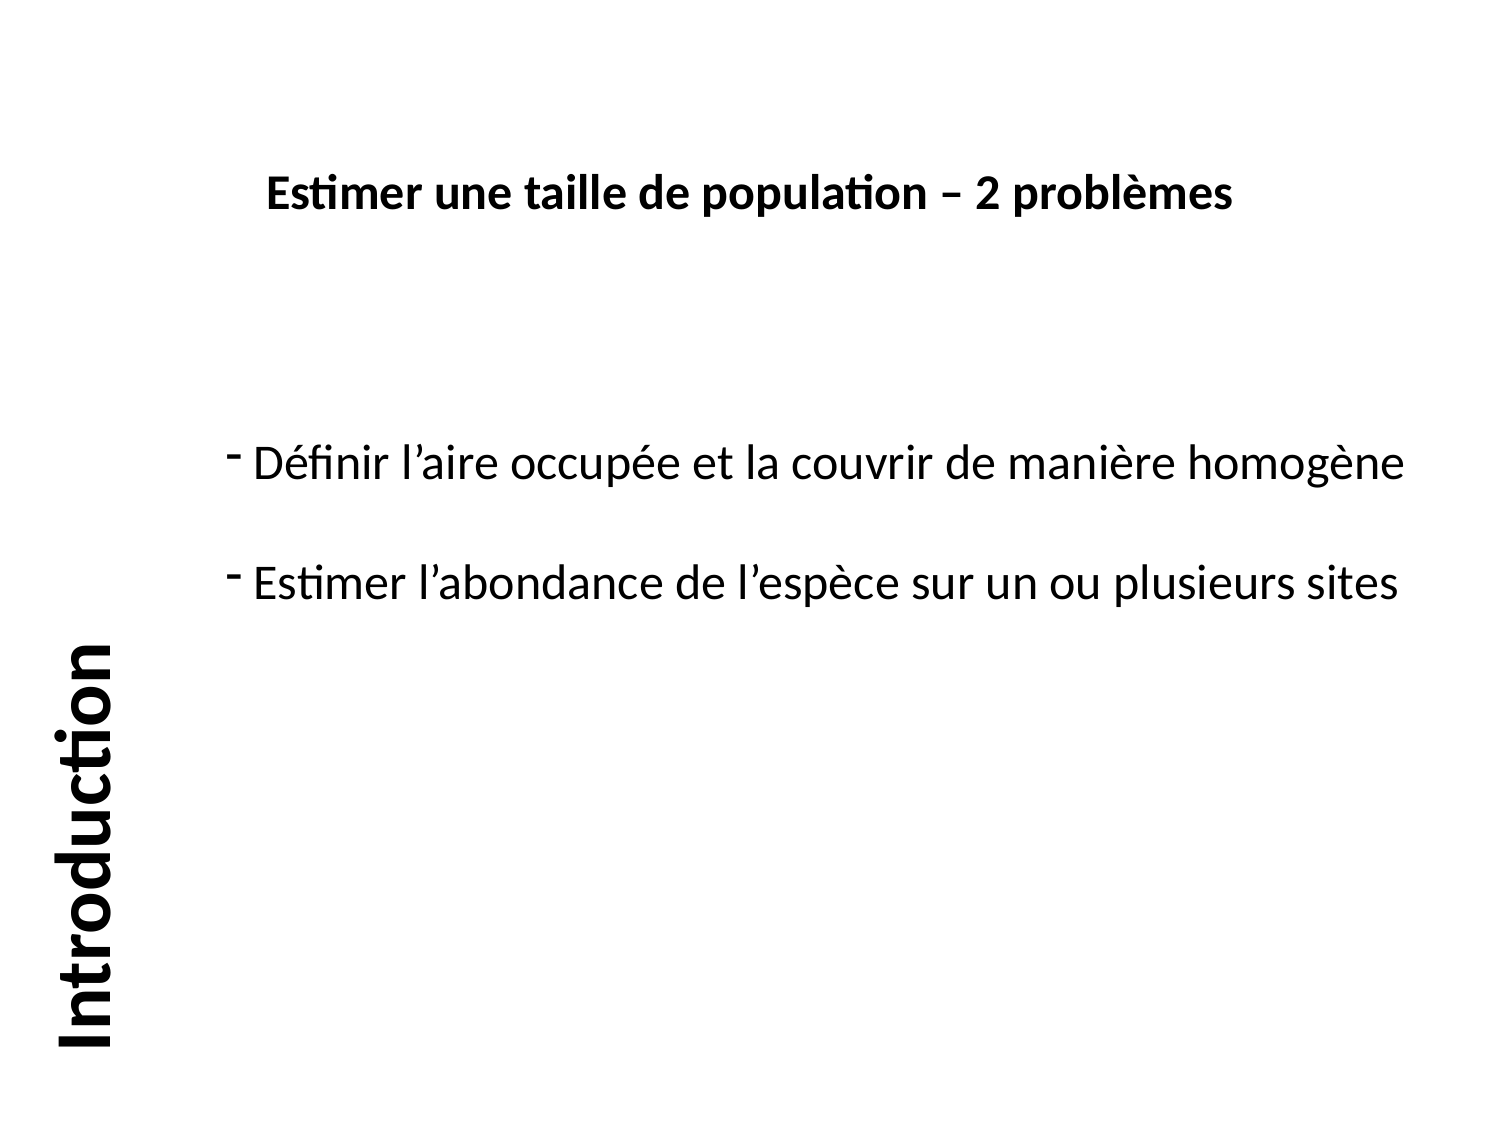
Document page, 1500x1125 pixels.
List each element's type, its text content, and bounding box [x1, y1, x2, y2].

text_box Définir l’aire occupée et la couvrir de manière homogène Estimer l’abondance de l’espèce sur un ou plusieurs sites [210, 421, 1442, 617]
text_box Introduction [23, 627, 134, 1067]
text_box Estimer une taille de population – 2 problèmes [251, 152, 1250, 228]
